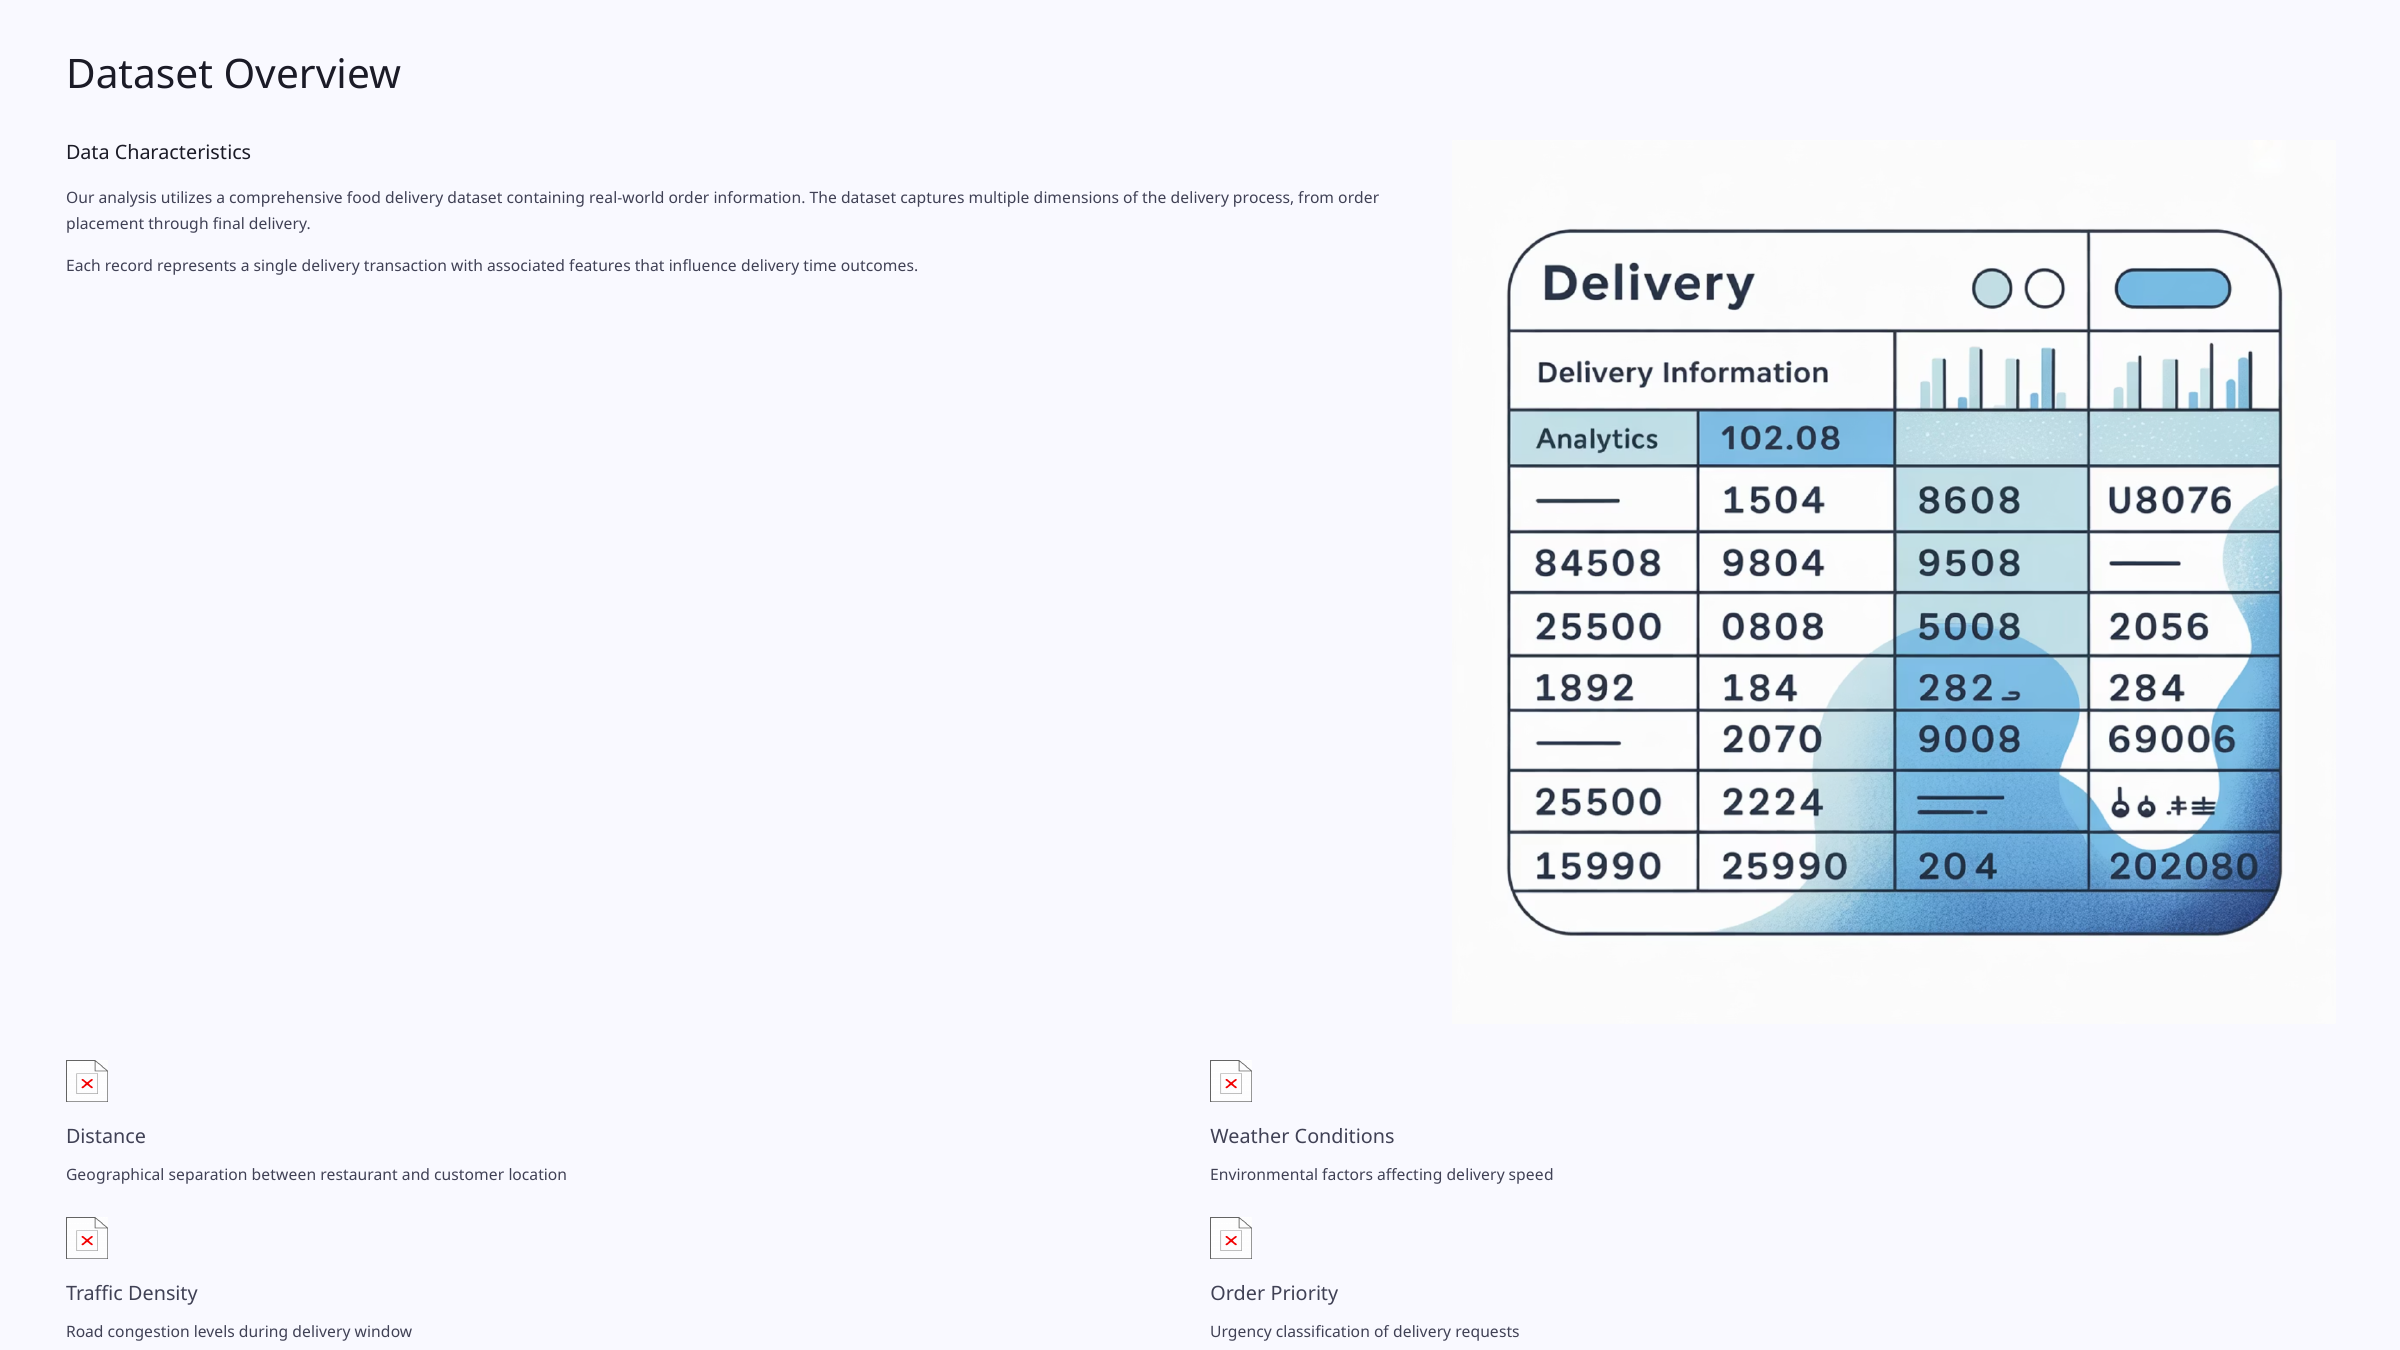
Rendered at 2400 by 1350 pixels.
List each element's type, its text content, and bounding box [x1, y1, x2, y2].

text_box Distance [66, 1122, 273, 1149]
picture [1452, 140, 2336, 1024]
text_box Road congestion levels during delivery window [65, 1314, 1190, 1342]
text_box Traffic Density [66, 1279, 273, 1306]
picture [1210, 1217, 1252, 1259]
text_box Each record represents a single delivery transaction with associated features that influence delivery time outcomes. [65, 248, 1411, 275]
text_box Geographical separation between restaurant and customer location [65, 1157, 1190, 1185]
text_box Weather Conditions [1210, 1122, 1417, 1149]
picture [65, 1217, 108, 1259]
text_box Our analysis utilizes a comprehensive food delivery dataset containing real-world order information. The dataset captures multiple dimensions of the delivery process, from order placement through final delivery. [65, 180, 1411, 234]
text_box Environmental factors affecting delivery speed [1210, 1157, 2334, 1185]
text_box Urgency classification of delivery requests [1210, 1314, 2334, 1342]
text_box Data Characteristics [66, 138, 273, 164]
text_box Dataset Overview [66, 45, 479, 97]
text_box Order Priority [1210, 1279, 1417, 1306]
picture [65, 1060, 108, 1102]
picture [1210, 1060, 1252, 1102]
